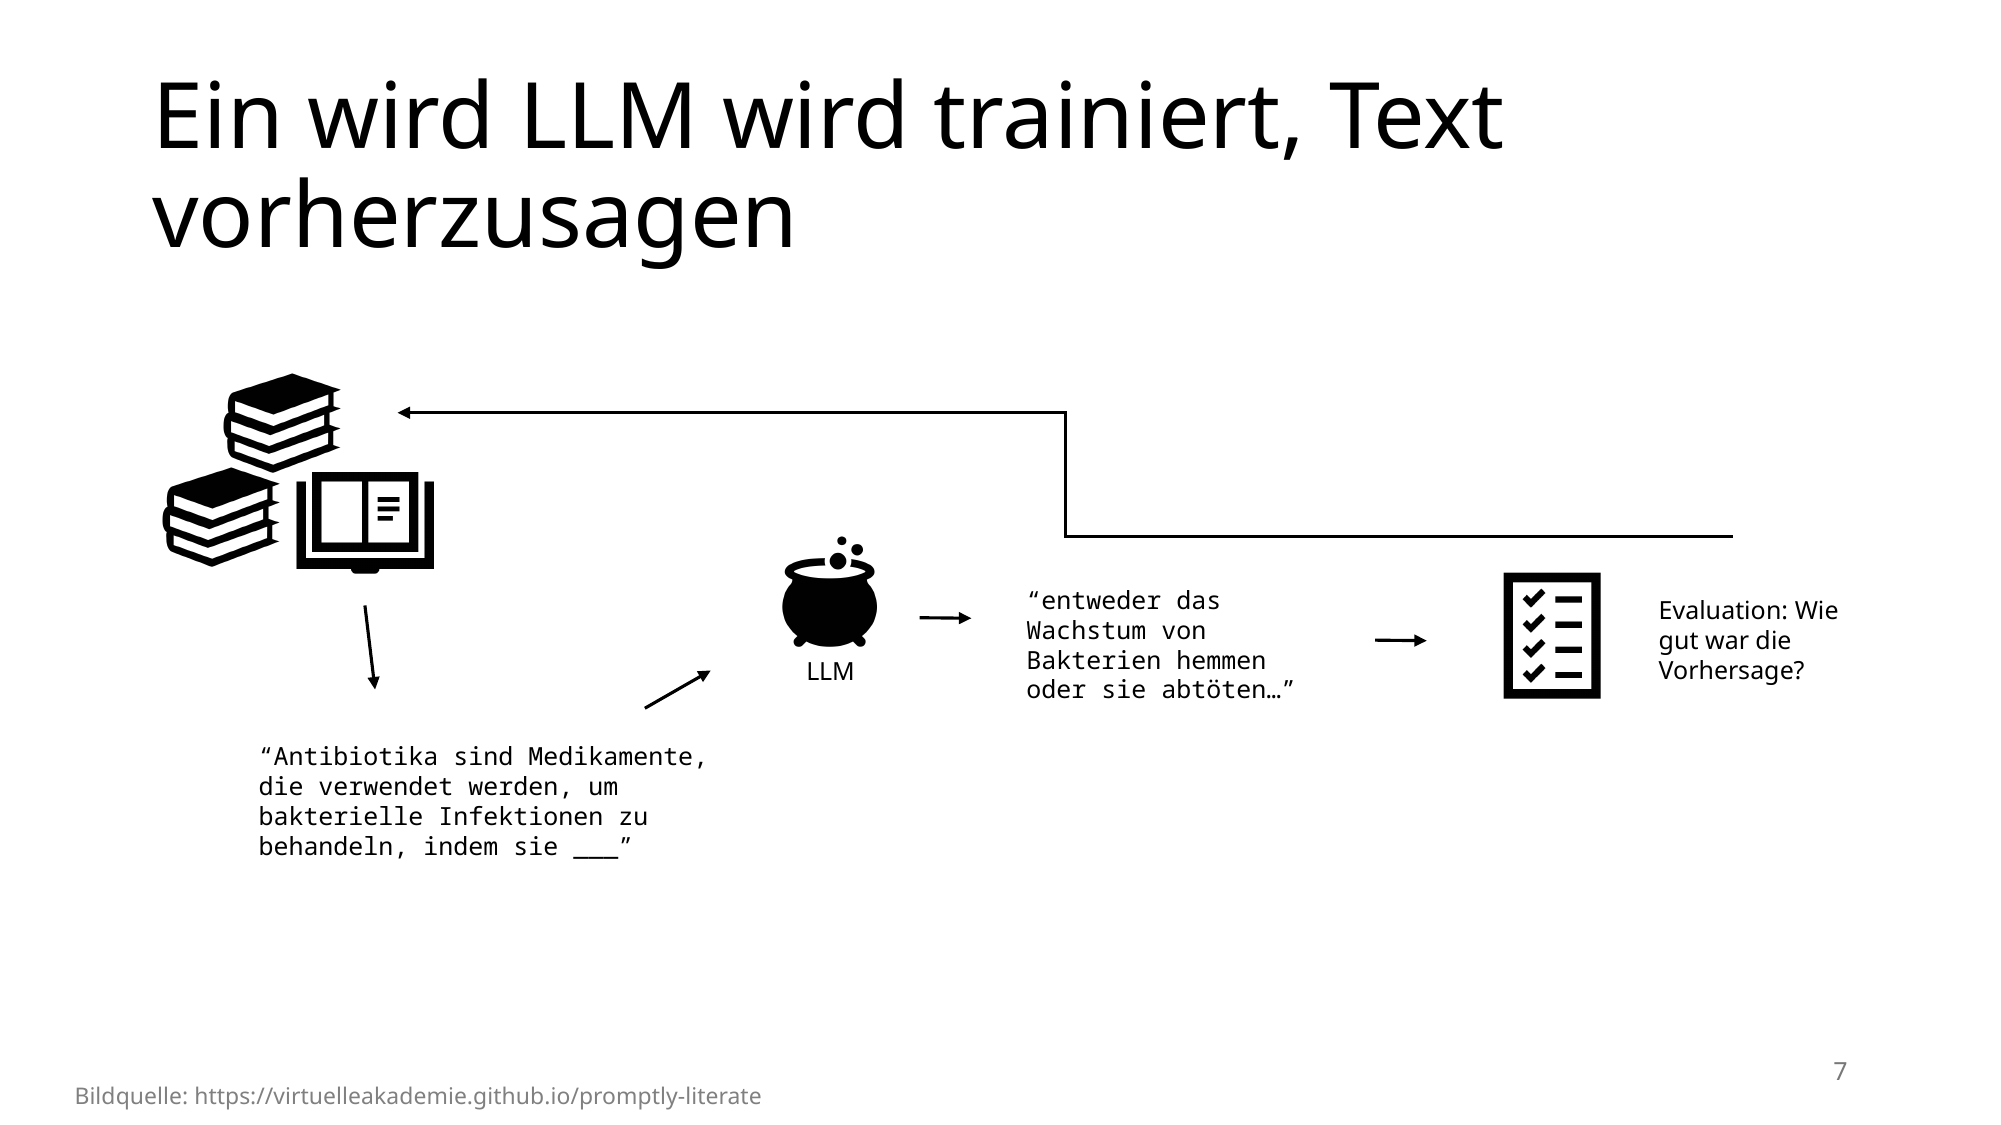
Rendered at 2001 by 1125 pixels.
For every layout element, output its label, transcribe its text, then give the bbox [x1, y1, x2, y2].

picture [1476, 560, 1628, 712]
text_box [768, 538, 921, 694]
text_box Evaluation: Wie gut war die Vorhersage? [1643, 587, 1872, 692]
slide_number 7 [1412, 1042, 1863, 1103]
text_box “entweder das Wachstum von Bakterien hemmen oder sie abtöten…” [1011, 576, 1335, 712]
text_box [364, 604, 376, 690]
text_box “Antibiotika sind Medikamente, die verwendet werden, um bakterielle Infektionen zu behandeln, indem sie ___” [243, 733, 757, 868]
title Ein wird LLM wird trainiert, Text vorherzusagen [137, 59, 1863, 278]
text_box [397, 412, 1734, 538]
picture [154, 363, 441, 598]
text_box Bildquelle: https://virtuelleakademie.github.io/promptly-literate [59, 1074, 1359, 1117]
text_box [644, 670, 712, 709]
